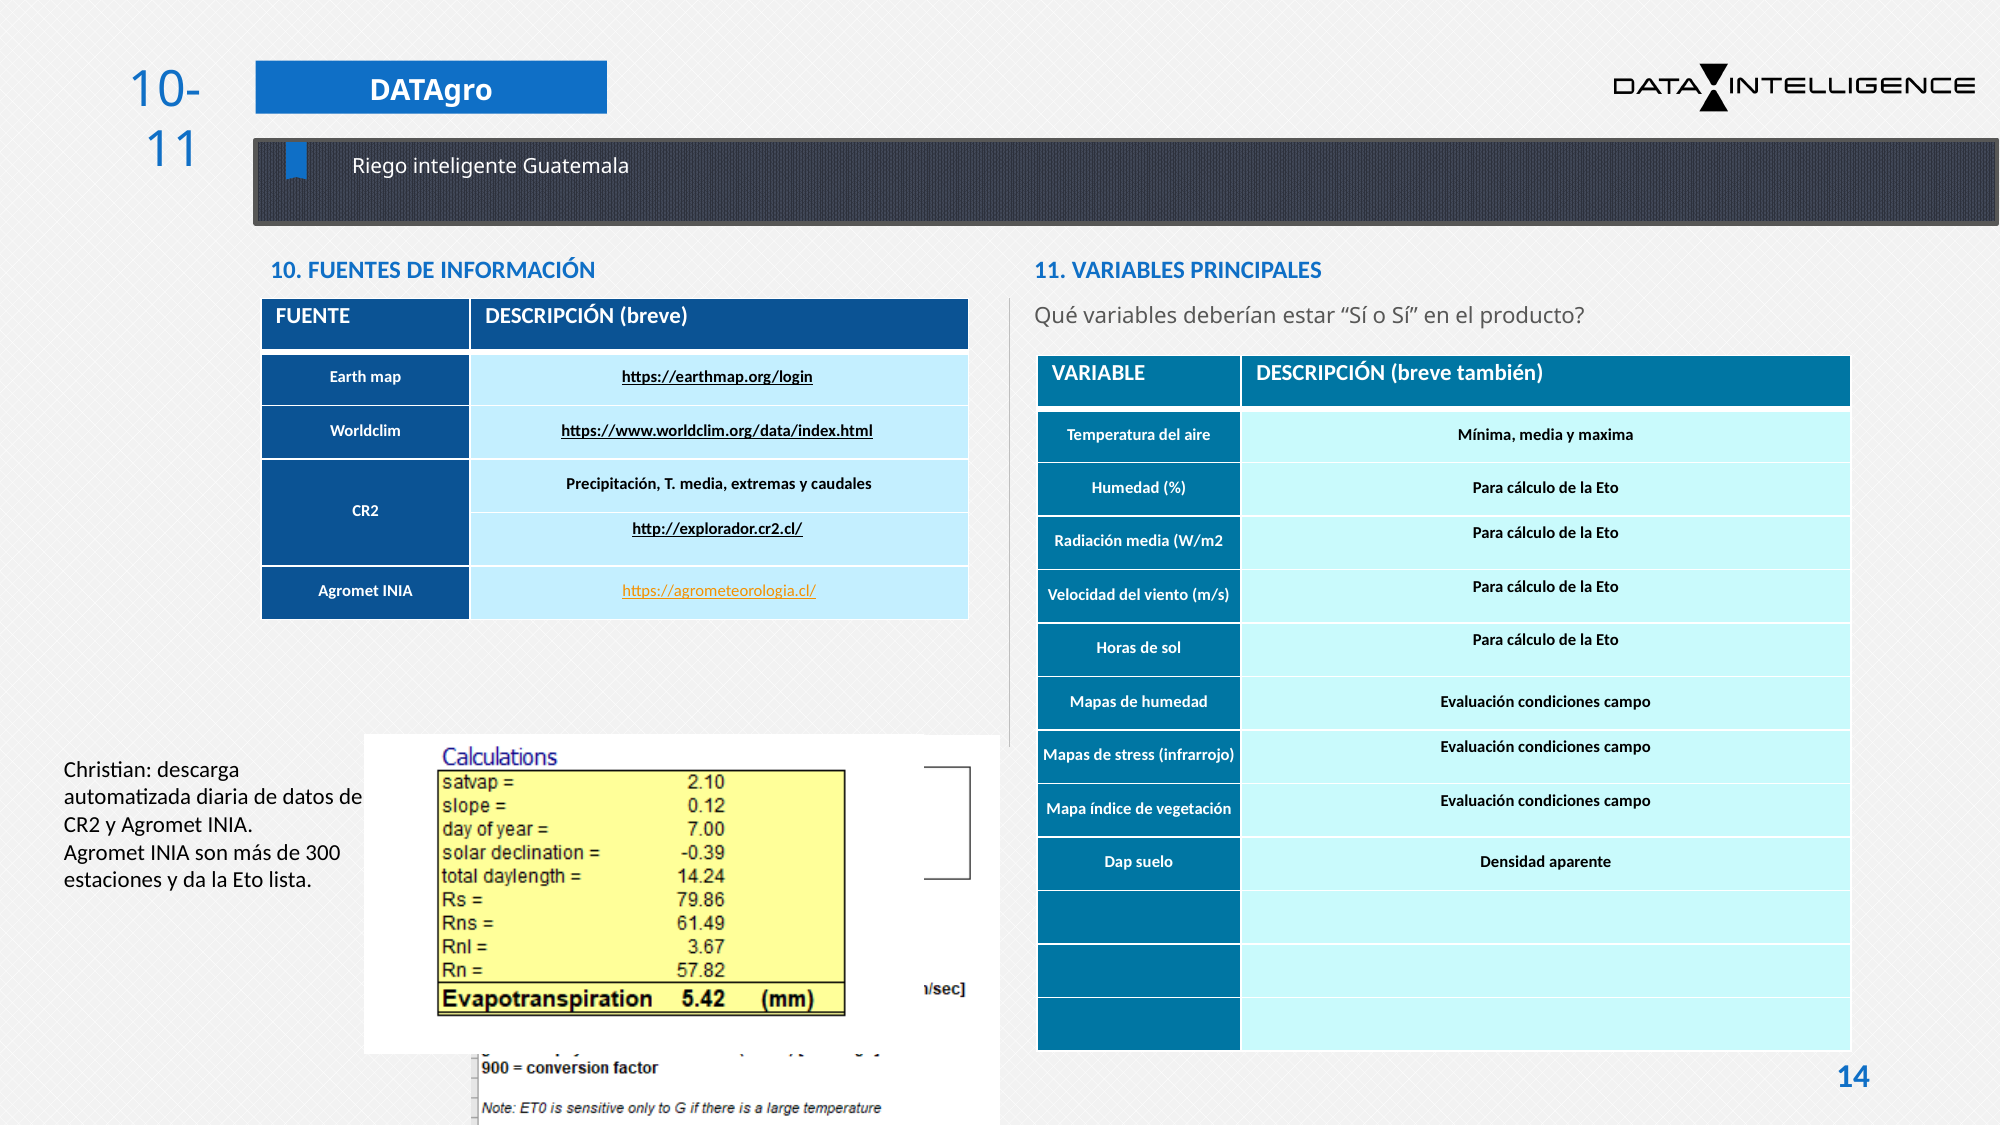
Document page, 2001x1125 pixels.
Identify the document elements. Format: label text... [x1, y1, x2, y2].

table_cell Evaluación condiciones campo [1242, 677, 1850, 729]
table_cell Mapa índice de vegetación [1038, 784, 1240, 836]
text_box 14 [1807, 1050, 1899, 1100]
table_header DESCRIPCIÓN (breve también) [1242, 356, 1850, 406]
table_header VARIABLE [1038, 356, 1240, 406]
table_cell [1242, 998, 1850, 1050]
table_header DESCRIPCIÓN (breve) [471, 299, 968, 349]
table_cell Humedad (%) [1038, 463, 1240, 515]
table_cell https://agrometeorologia.cl/ [471, 567, 968, 619]
table_cell Mínima, media y maxima [1242, 412, 1850, 462]
picture [1590, 42, 1999, 131]
table_cell Mapas de humedad [1038, 677, 1240, 729]
table_header FUENTE [262, 299, 469, 349]
text_box 11. VARIABLES PRINCIPALES [1019, 246, 1731, 291]
table_cell http://explorador.cr2.cl/ [471, 513, 968, 565]
text_box [286, 142, 307, 180]
picture [364, 734, 1001, 1125]
table_cell Evaluación condiciones campo [1242, 784, 1850, 836]
text_box 10-11 [70, 48, 217, 184]
text_box 10. FUENTES DE INFORMACIÓN [255, 246, 1000, 291]
table_cell [1242, 891, 1850, 943]
table_cell [1038, 891, 1240, 943]
table_cell Mapas de stress (infrarrojo) [1038, 731, 1240, 783]
table_cell CR2 [262, 460, 469, 565]
table_cell Evaluación condiciones campo [1242, 731, 1850, 783]
text_box [255, 139, 1998, 224]
table_cell Para cálculo de la Eto [1242, 570, 1850, 622]
text_box Riego inteligente Guatemala [337, 140, 1583, 224]
table_cell Dap suelo [1038, 838, 1240, 890]
table_cell [1038, 998, 1240, 1050]
table_cell Earth map [262, 355, 469, 405]
text_box Christian: descarga automatizada diaria de datos de CR2 y Agromet INIA. Agromet INIA son más de 300 estaciones y da la Eto lista. [49, 747, 359, 900]
table_cell Densidad aparente [1242, 838, 1850, 890]
table_cell Worldclim [262, 406, 469, 458]
table_cell Radiación media (W/m2 [1038, 517, 1240, 569]
table_cell Velocidad del viento (m/s) [1038, 570, 1240, 622]
table_cell [1242, 945, 1850, 997]
table_cell Para cálculo de la Eto [1242, 517, 1850, 569]
table_cell Horas de sol [1038, 624, 1240, 676]
text_box Qué variables deberían estar “Sí o Sí” en el producto? [1019, 294, 1899, 336]
table_cell Para cálculo de la Eto [1242, 463, 1850, 515]
table_cell Temperatura del aire [1038, 412, 1240, 462]
text_box DATAgro [255, 60, 607, 114]
table_cell Precipitación, T. media, extremas y caudales [471, 460, 968, 512]
table_cell Agromet INIA [262, 567, 469, 619]
table_cell [1038, 945, 1240, 997]
table_cell https://earthmap.org/login [471, 355, 968, 405]
table_cell https://www.worldclim.org/data/index.html [471, 406, 968, 458]
table_cell Para cálculo de la Eto [1242, 624, 1850, 676]
